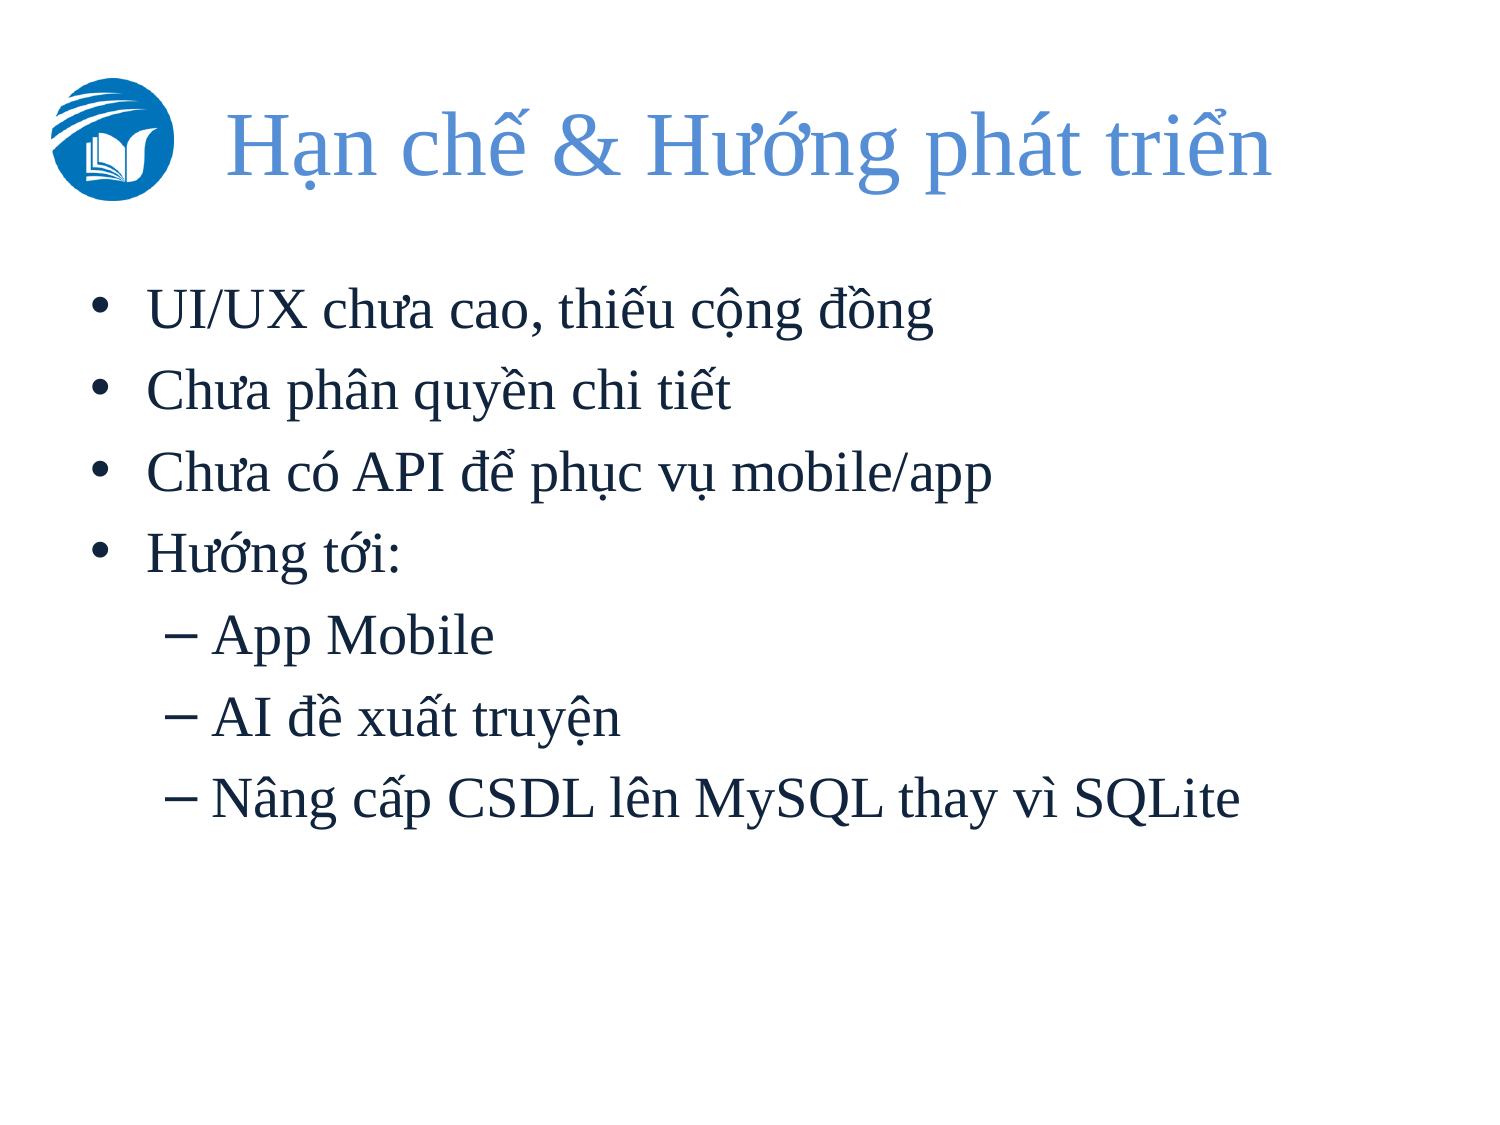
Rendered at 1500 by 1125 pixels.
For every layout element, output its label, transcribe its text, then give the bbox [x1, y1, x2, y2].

list UI/UX chưa cao, thiếu cộng đồng Chưa phân quyền chi tiết Chưa có API để phục vụ mobile/app Hướng tới: App Mobile AI đề xuất truyện Nâng cấp CSDL lên MySQL thay vì SQLite [75, 262, 1425, 1005]
picture [50, 78, 175, 202]
title Hạn chế & Hướng phát triển [75, 45, 1425, 233]
